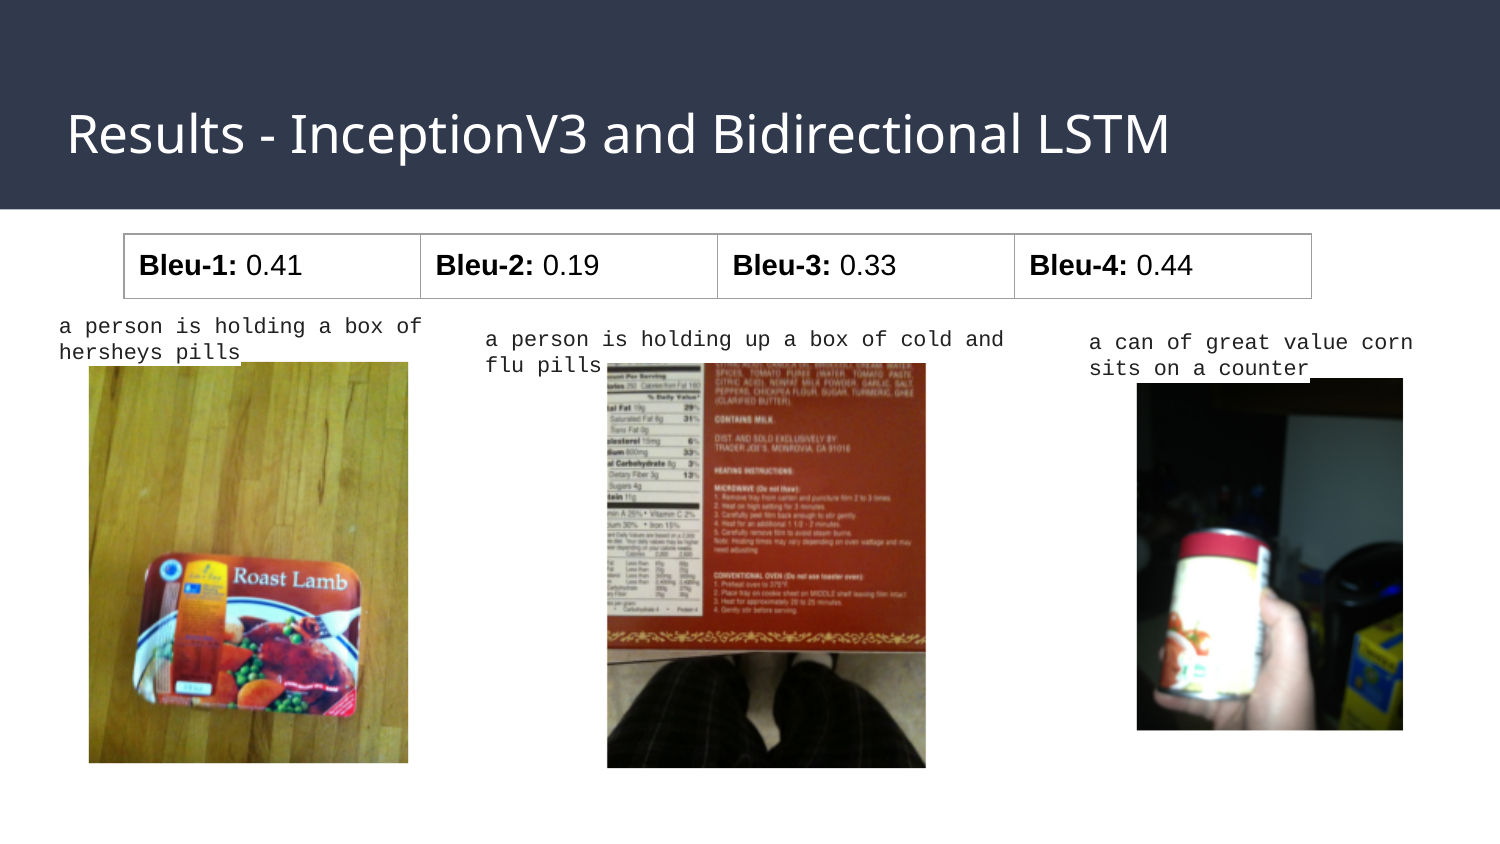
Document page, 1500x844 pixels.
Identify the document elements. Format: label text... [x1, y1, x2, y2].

picture [1074, 378, 1467, 740]
table_header Bleu-4: 0.44 [1015, 235, 1311, 298]
picture [45, 358, 438, 774]
table_header Bleu-1: 0.41 [125, 235, 420, 298]
text_box a person is holding up a box of cold and flu pills [470, 309, 1056, 362]
title Results - InceptionV3 and Bidirectional LSTM [51, 82, 1449, 185]
table_header Bleu-2: 0.19 [421, 235, 717, 298]
table_header Bleu-3: 0.33 [718, 235, 1014, 298]
picture [467, 363, 1064, 779]
text_box a person is holding a box of hersheys pills [43, 296, 439, 358]
text_box a can of great value corn sits on a counter [1073, 312, 1469, 380]
